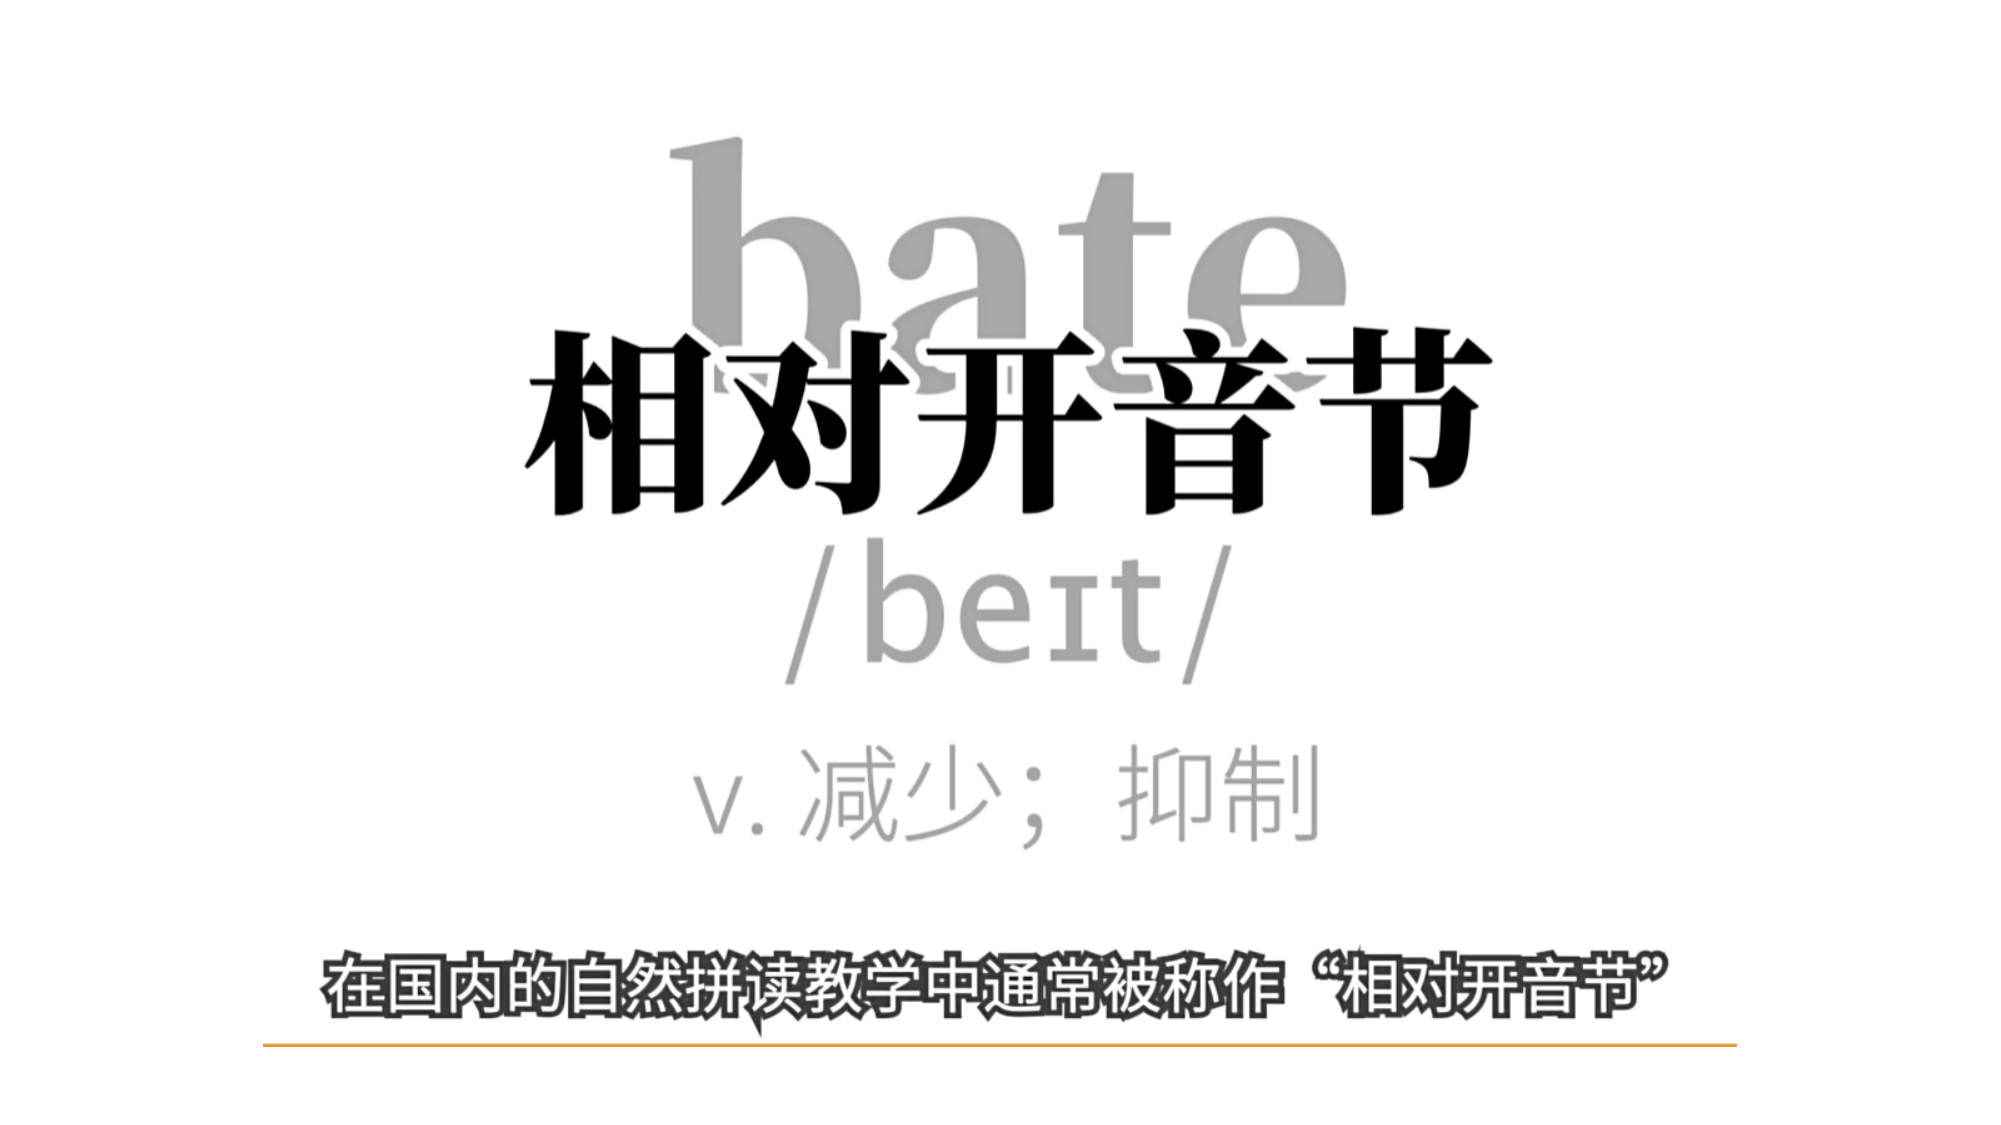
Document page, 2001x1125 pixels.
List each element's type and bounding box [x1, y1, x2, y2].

picture [262, 77, 1738, 1048]
